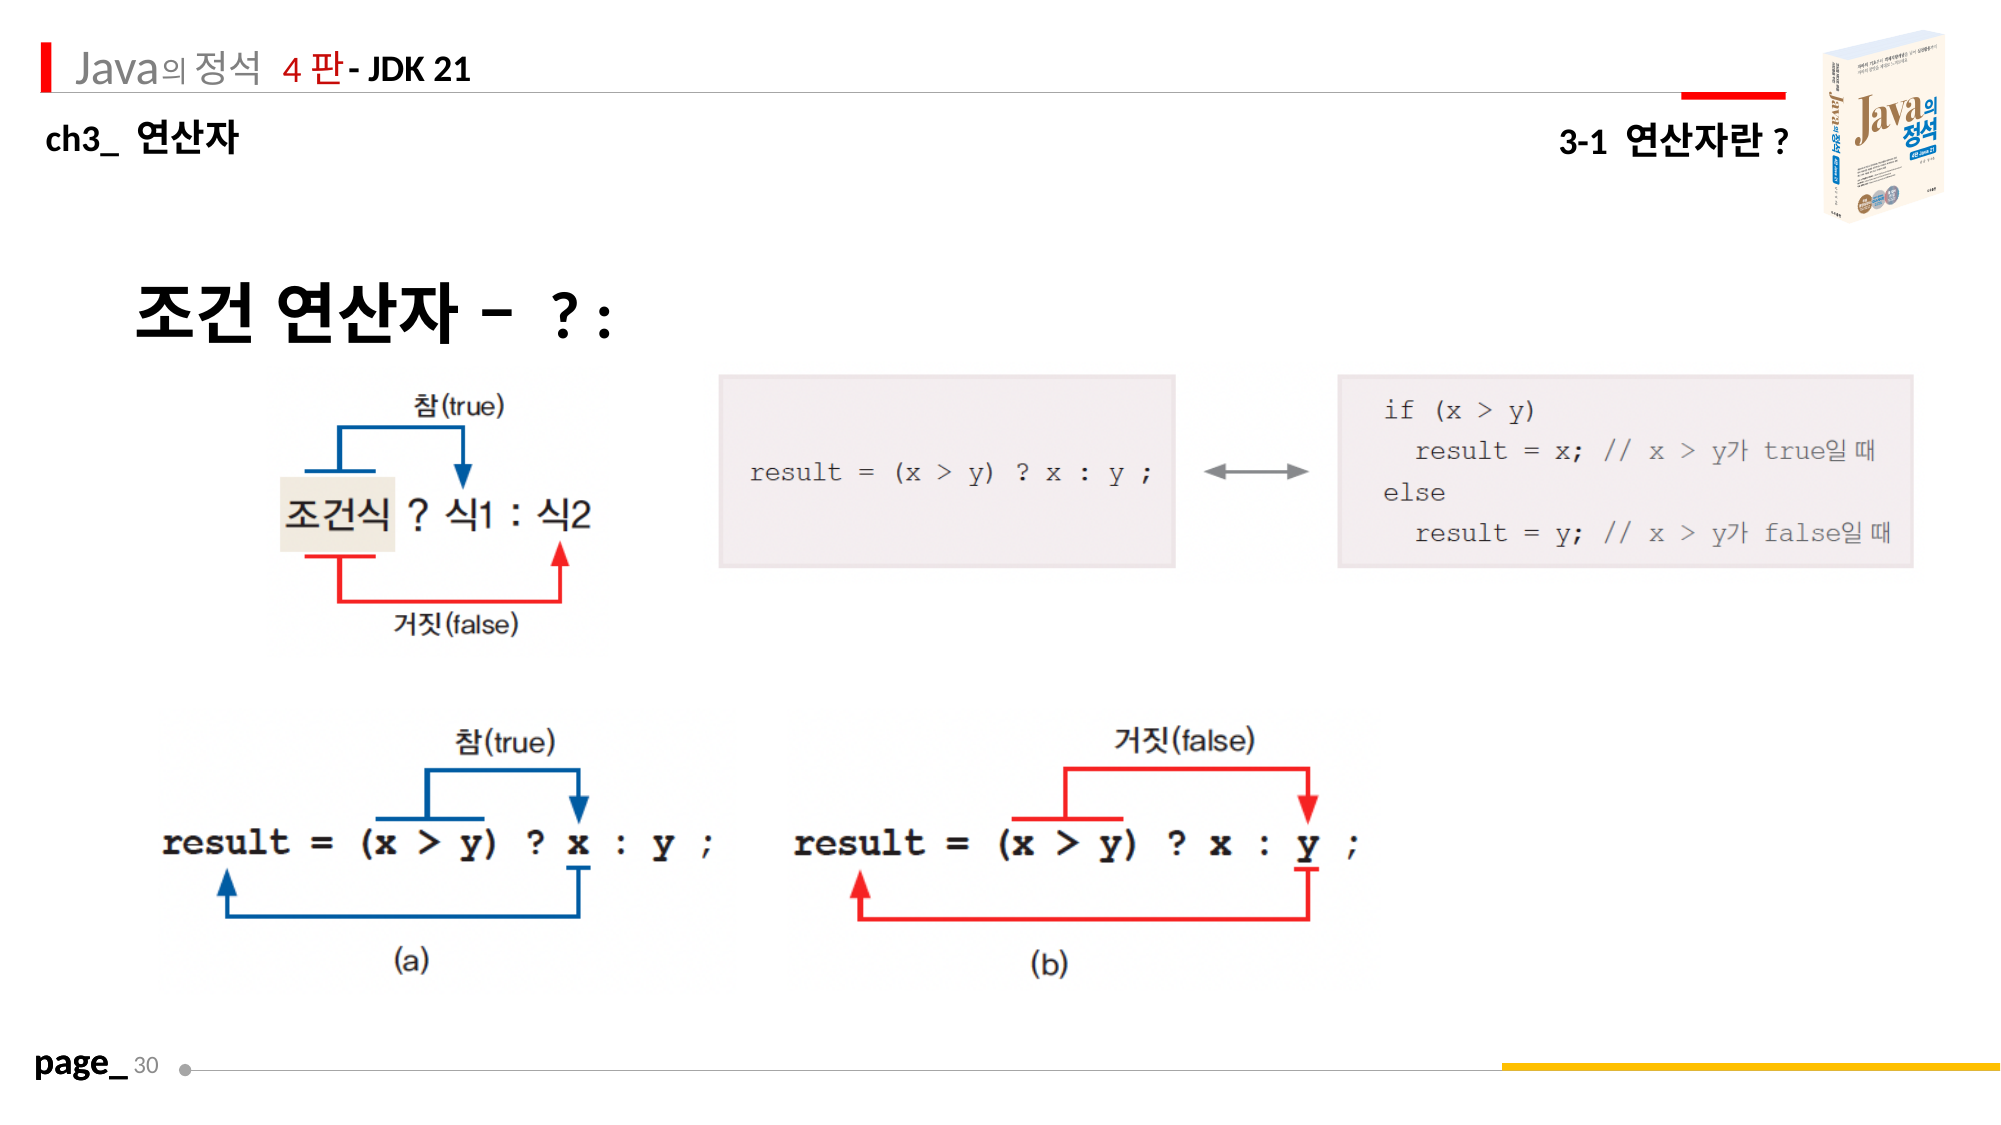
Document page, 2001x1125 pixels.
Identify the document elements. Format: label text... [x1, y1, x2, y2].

picture [266, 366, 610, 658]
picture [787, 708, 1381, 991]
text_box page_ [19, 1030, 145, 1090]
picture [1819, 26, 1950, 228]
text_box 3-1 연산자란? [1415, 109, 1805, 169]
picture [158, 708, 737, 995]
slide_number 30 [106, 1033, 174, 1094]
picture [703, 361, 1925, 584]
text_box 조건 연산자 – ? : [119, 264, 1919, 359]
